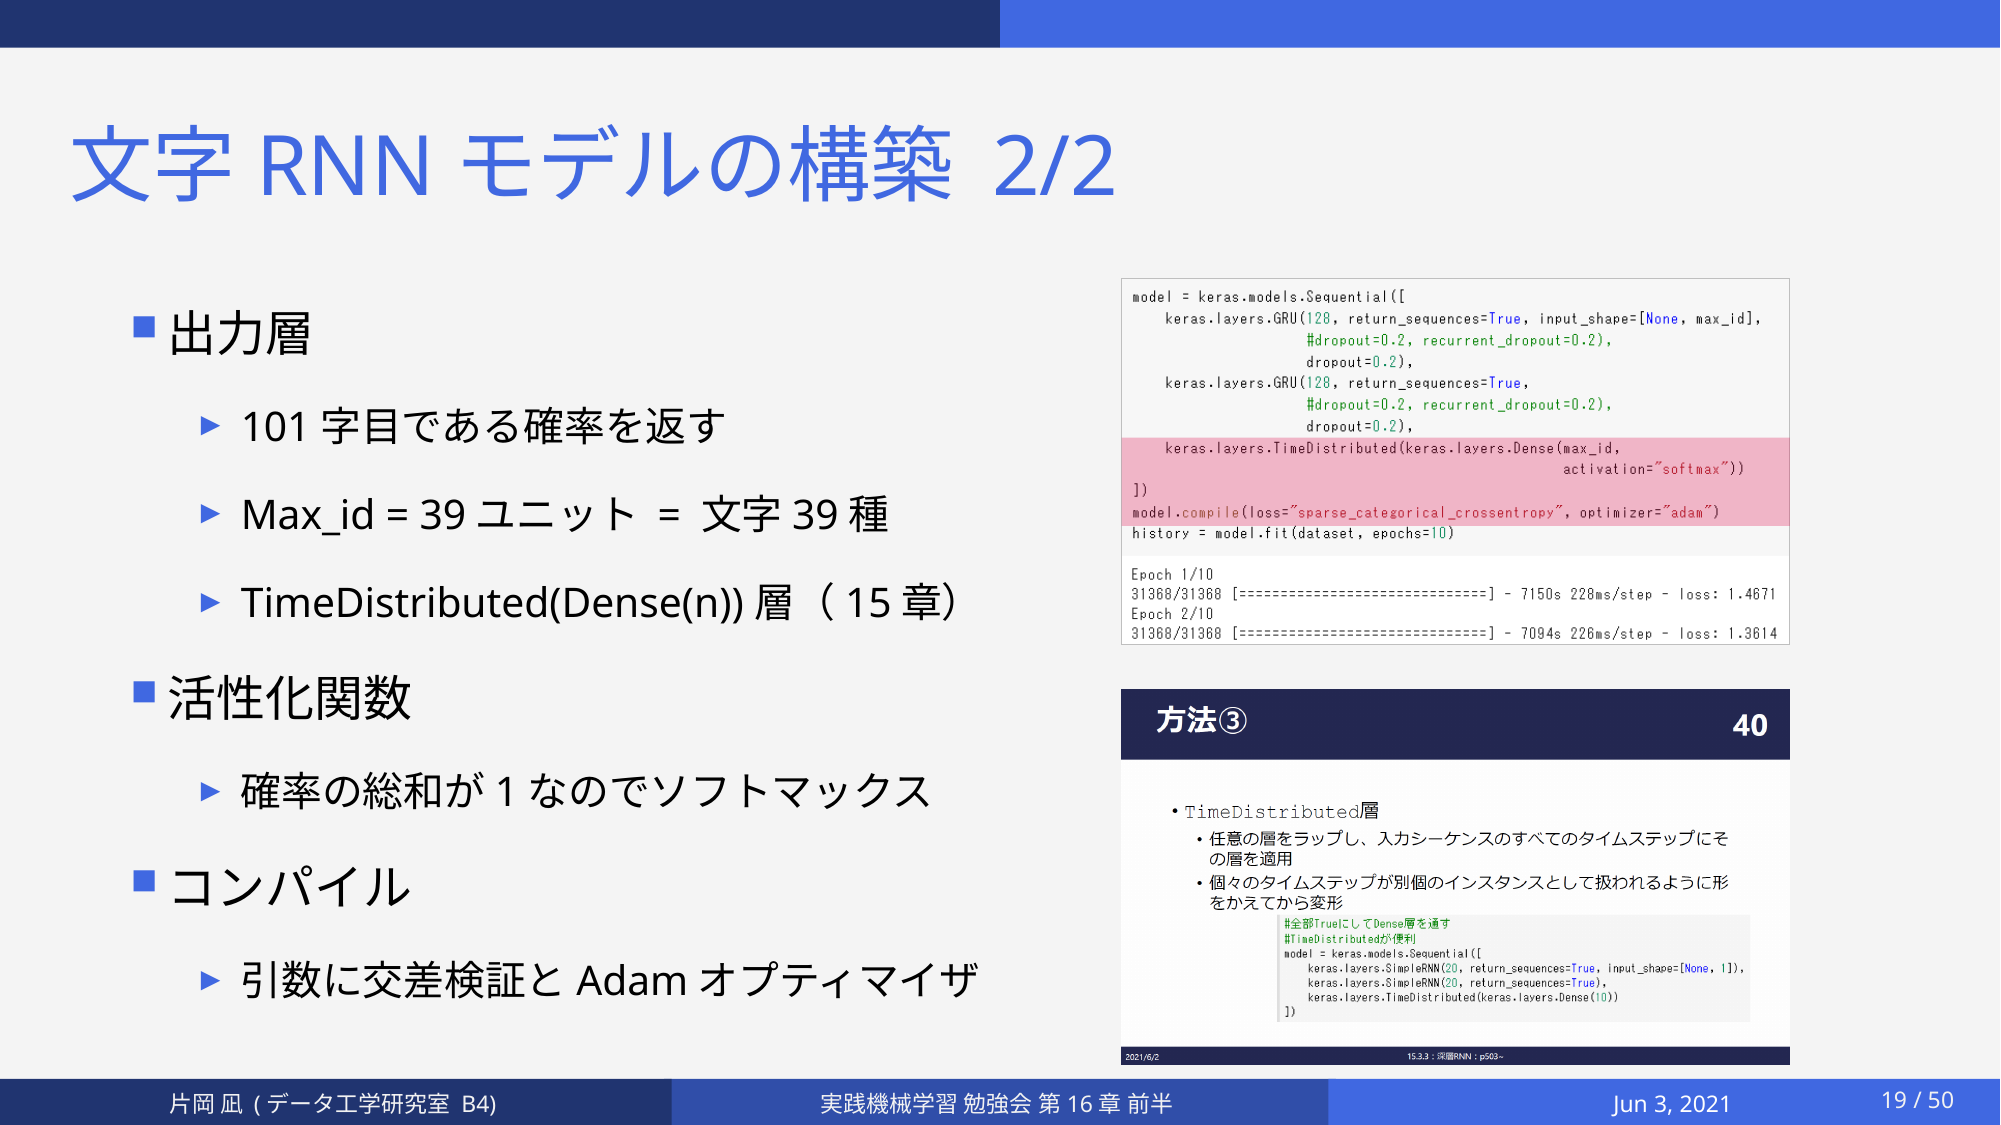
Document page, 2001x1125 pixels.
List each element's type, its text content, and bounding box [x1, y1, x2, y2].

title 文字RNNモデルの構築 2/2 [54, 59, 1893, 277]
picture [1121, 689, 1790, 1065]
picture [1121, 278, 1790, 645]
list 出力層 101字目である確率を返す Max_id = 39ユニット = 文字39種 TimeDistributed(Dense(n))層（15章） 活性化関数 確率の総和が1なのでソフトマックス コンパイル 引数に交差検証とAdamオプティマイザ [115, 277, 1893, 1013]
